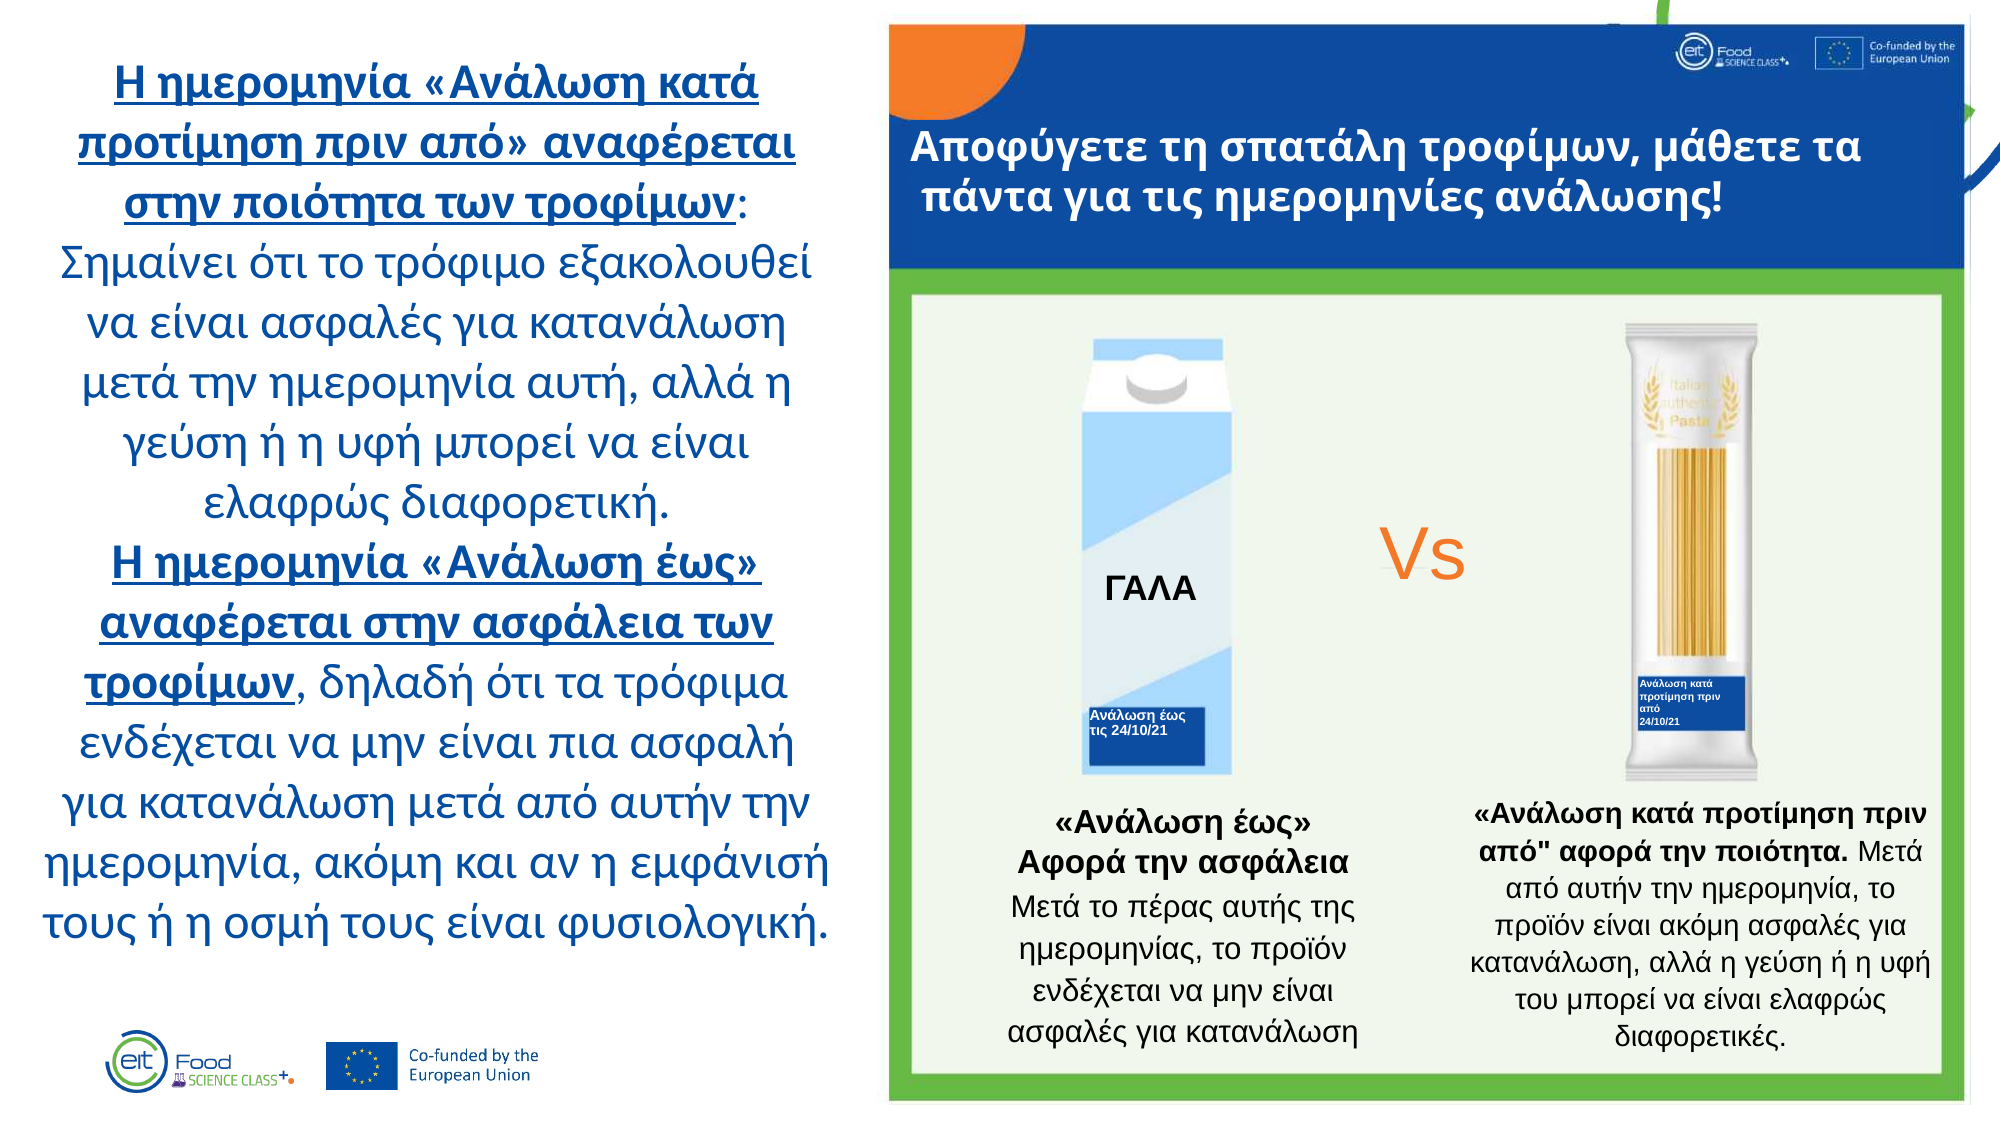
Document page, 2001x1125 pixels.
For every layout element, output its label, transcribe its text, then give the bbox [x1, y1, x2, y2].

picture [876, 0, 2000, 1105]
picture [326, 1042, 538, 1090]
list Η ημερομηνία «Ανάλωση κατά προτίμηση πριν από» αναφέρεται στην ποιότητα των τροφίμων: Σημαίνει ότι το τρόφιμο εξακολουθεί να είναι ασφαλές για κατανάλωση μετά την ημερομηνία αυτή, αλλά η γεύση ή η υφή μπορεί να είναι ελαφρώς διαφορετική. Η ημερομηνία «Ανάλωση έως» αναφέρεται στην ασφάλεια των τροφίμων, δηλαδή ότι τα τρόφιμα ενδέχεται να μην είναι πια ασφαλή για κατανάλωση μετά από αυτήν την ημερομηνία, ακόμη και αν η εμφάνισή τους ή η οσμή τους είναι φυσιολογική. [27, 41, 847, 1003]
picture [105, 1030, 294, 1093]
